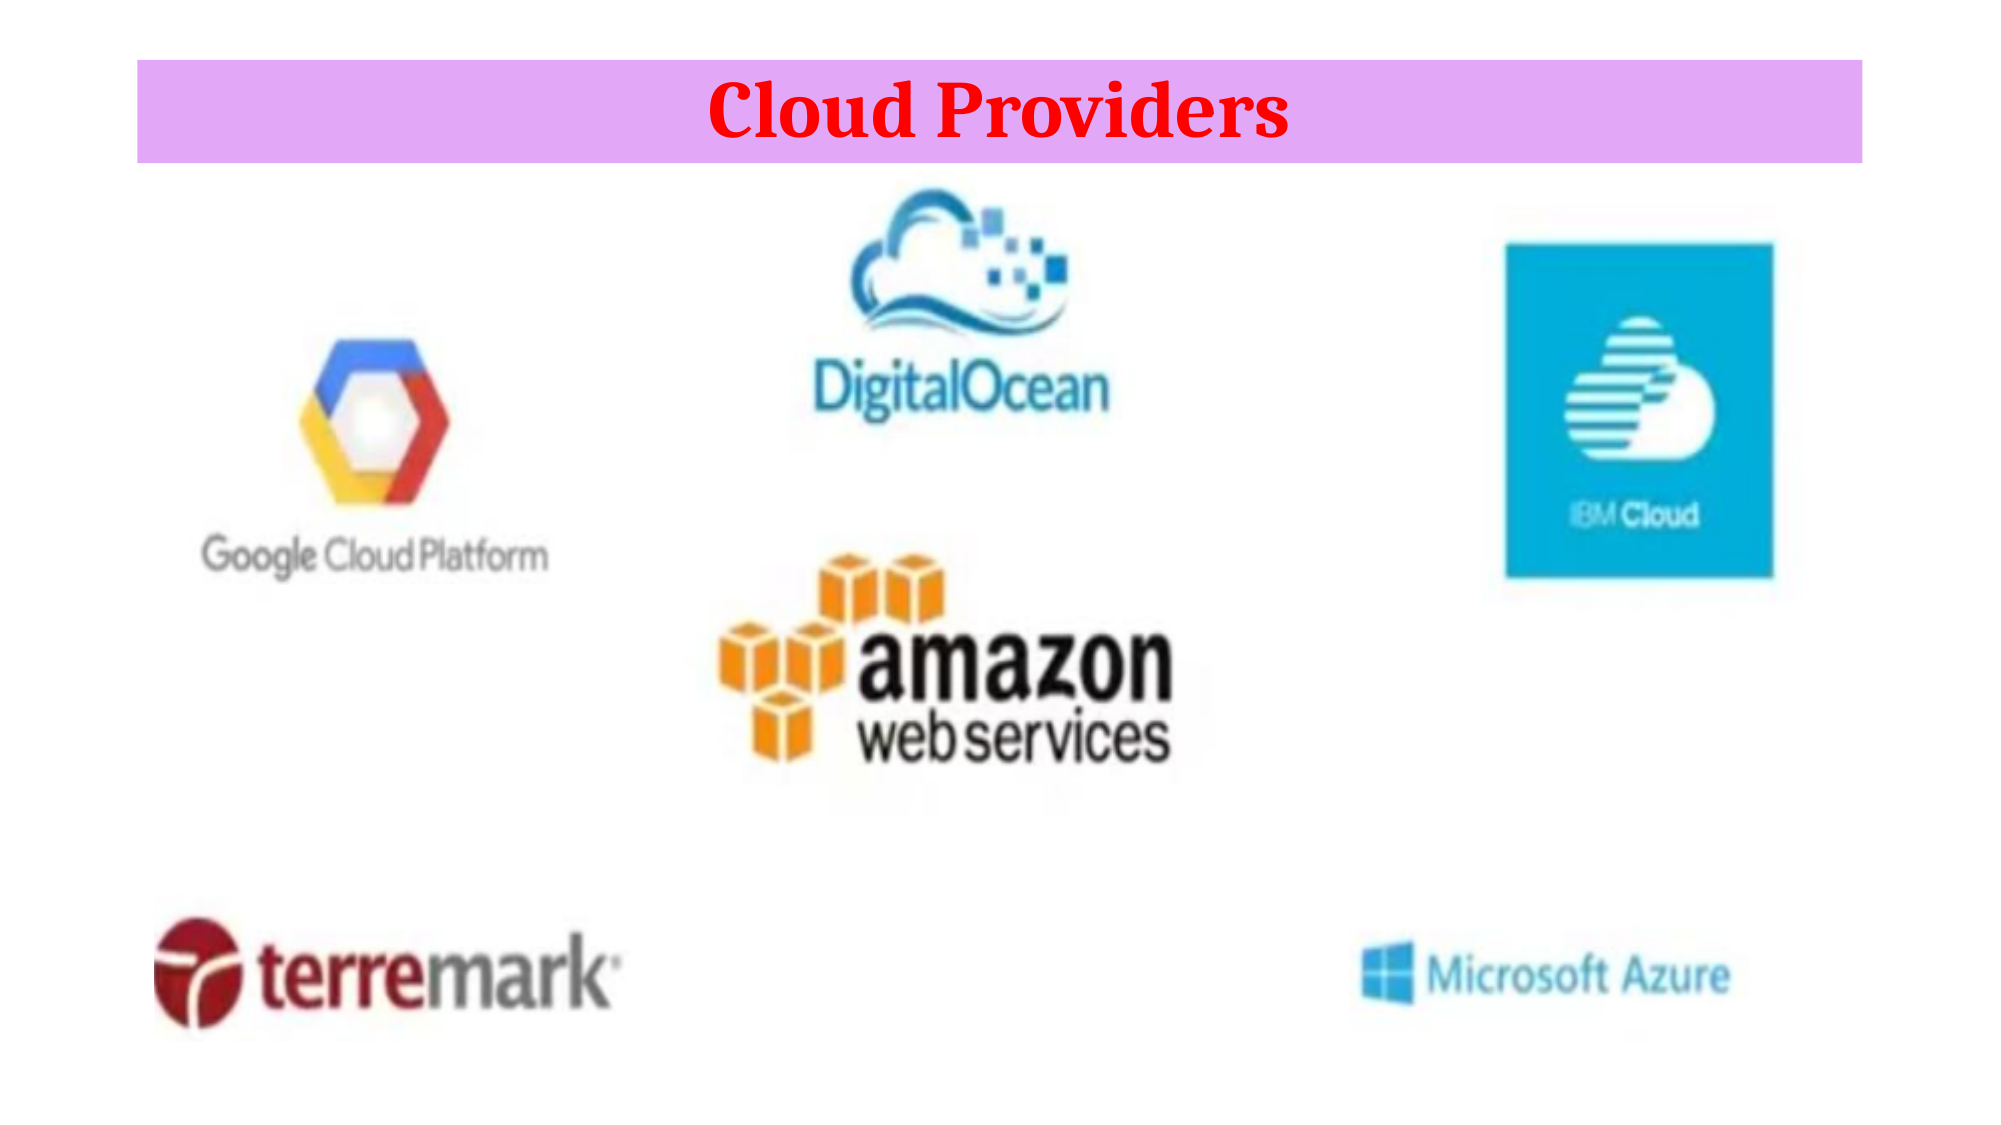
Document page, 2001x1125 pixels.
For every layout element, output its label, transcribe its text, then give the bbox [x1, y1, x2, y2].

title Cloud Providers [137, 59, 1863, 164]
picture [154, 165, 1810, 1042]
